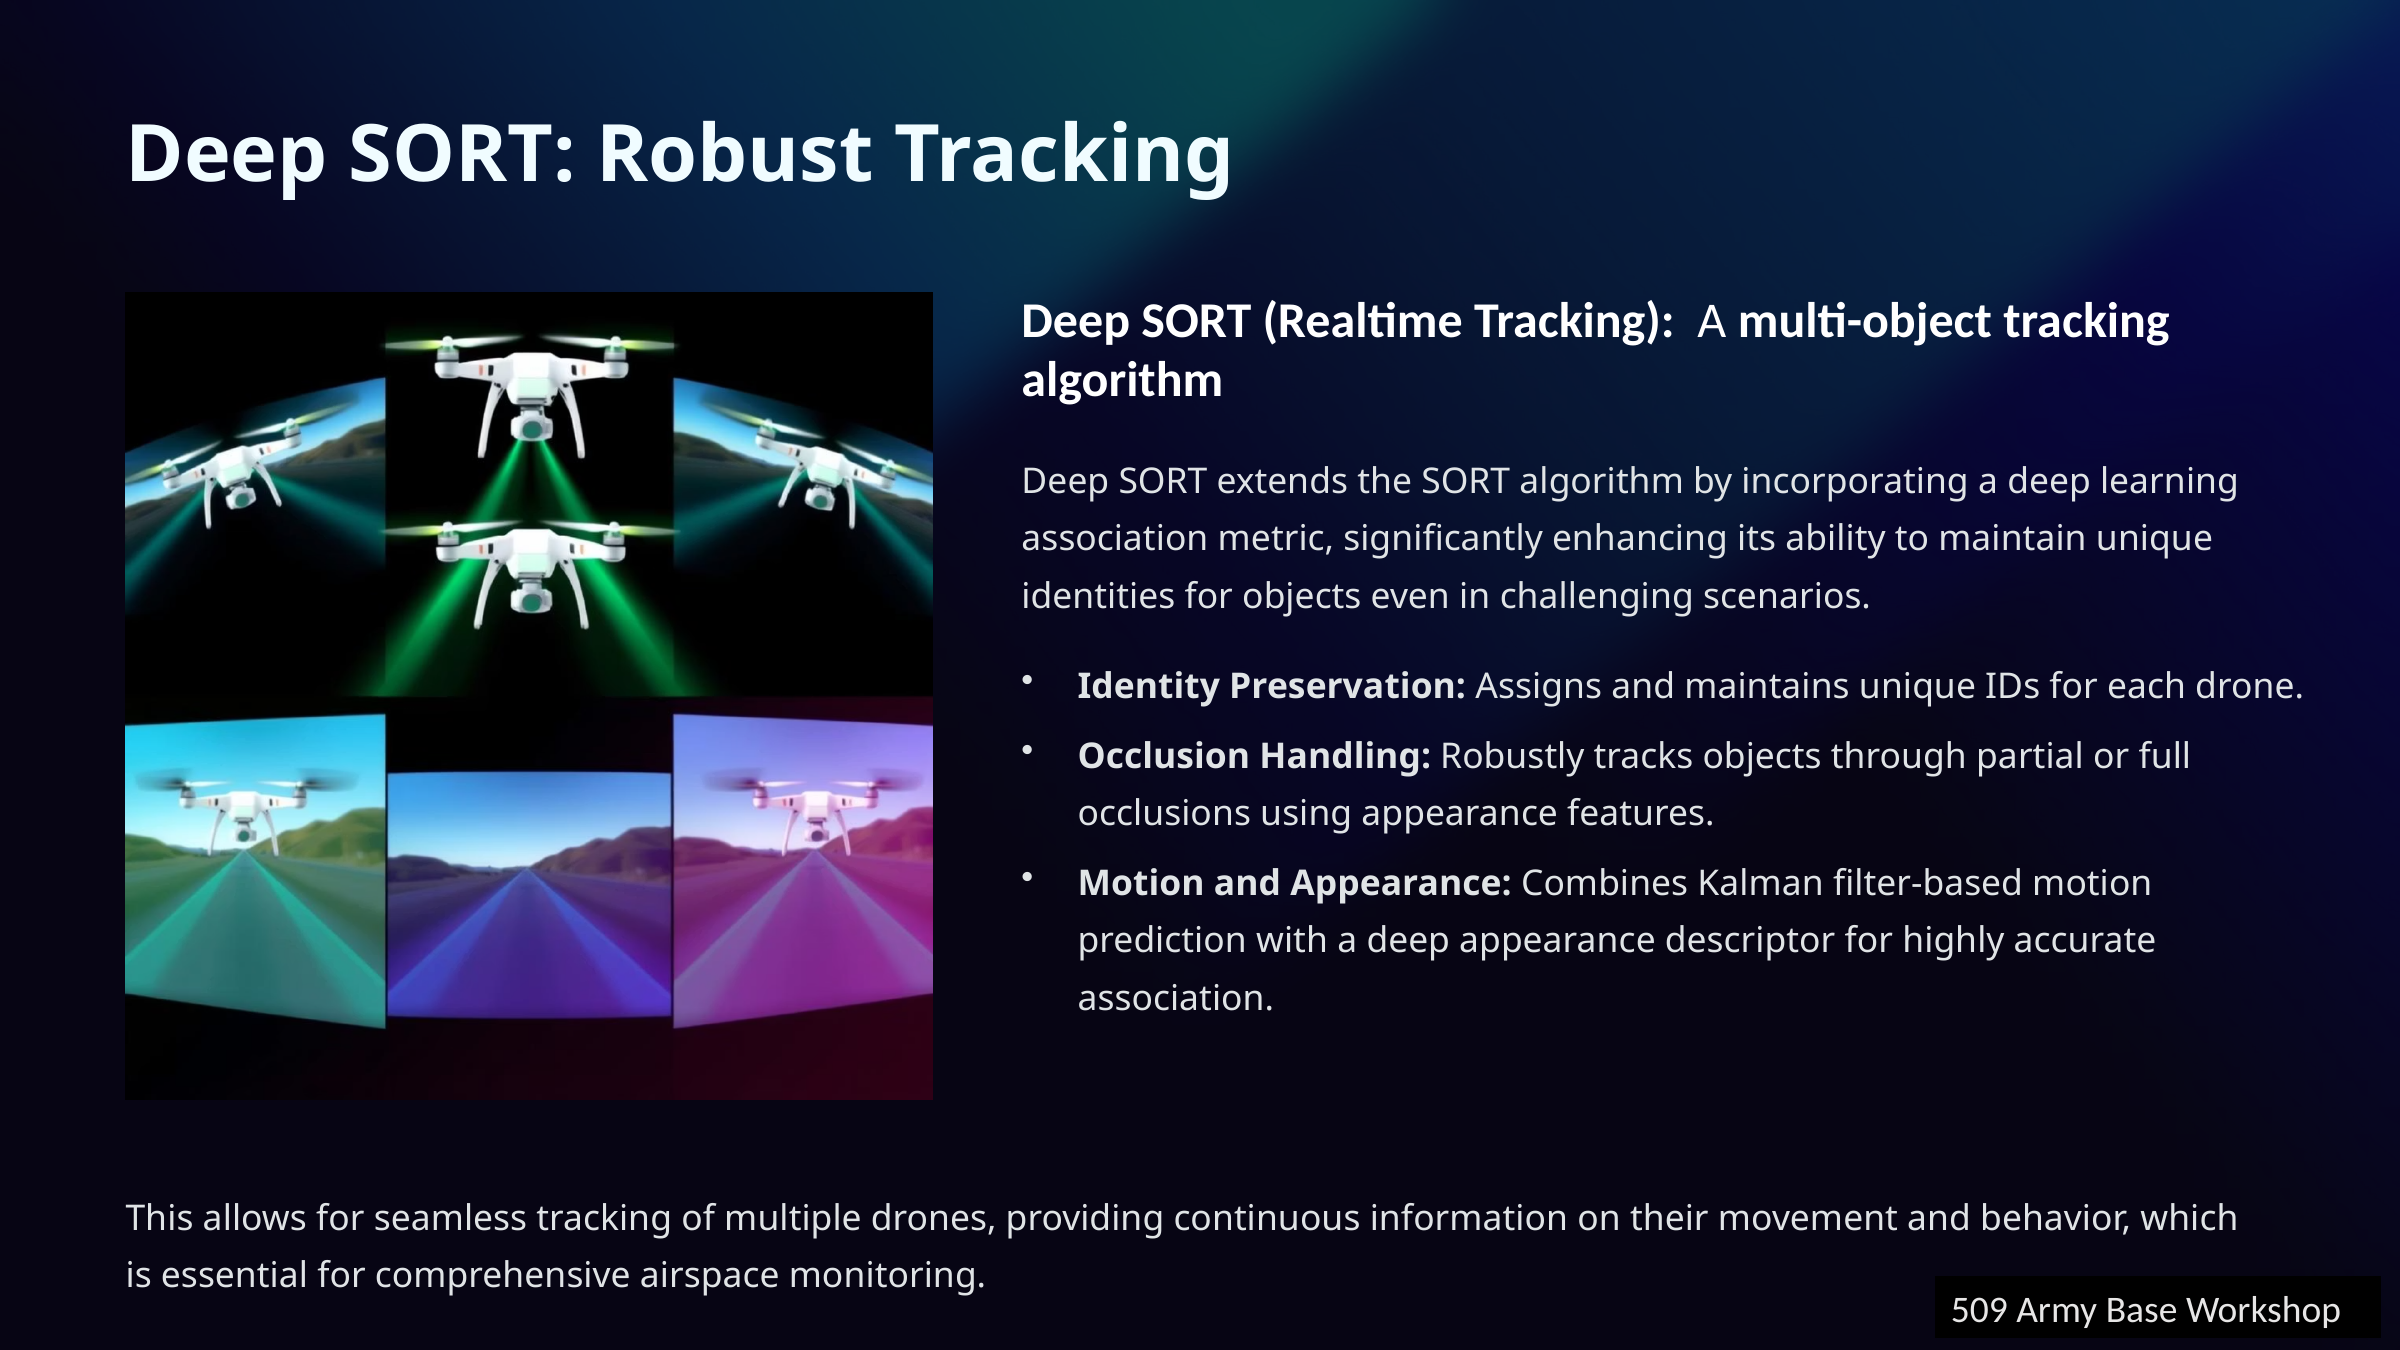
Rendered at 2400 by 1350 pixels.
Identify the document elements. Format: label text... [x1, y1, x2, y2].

text_box 509 Army Base Workshop [1935, 1276, 2381, 1338]
text_box Deep SORT extends the SORT algorithm by incorporating a deep learning association metric, significantly enhancing its ability to maintain unique identities for objects even in challenging scenarios. [1021, 443, 2276, 616]
text_box Motion and Appearance: Combines Kalman filter-based motion prediction with a deep appearance descriptor for highly accurate association. [1021, 845, 2276, 961]
text_box Identity Preservation: Assigns and maintains unique IDs for each drone. [1021, 647, 2276, 706]
picture [2106, 1271, 2389, 1339]
text_box Deep SORT (Realtime Tracking): A multi-object tracking algorithm [1021, 288, 2276, 408]
text_box This allows for seamless tracking of multiple drones, providing continuous information on their movement and behavior, which is essential for comprehensive airspace monitoring. [125, 1180, 2275, 1295]
picture [125, 292, 933, 1100]
text_box Deep SORT: Robust Tracking [125, 98, 1182, 199]
text_box Occlusion Handling: Robustly tracks objects through partial or full occlusions using appearance features. [1021, 717, 2276, 833]
